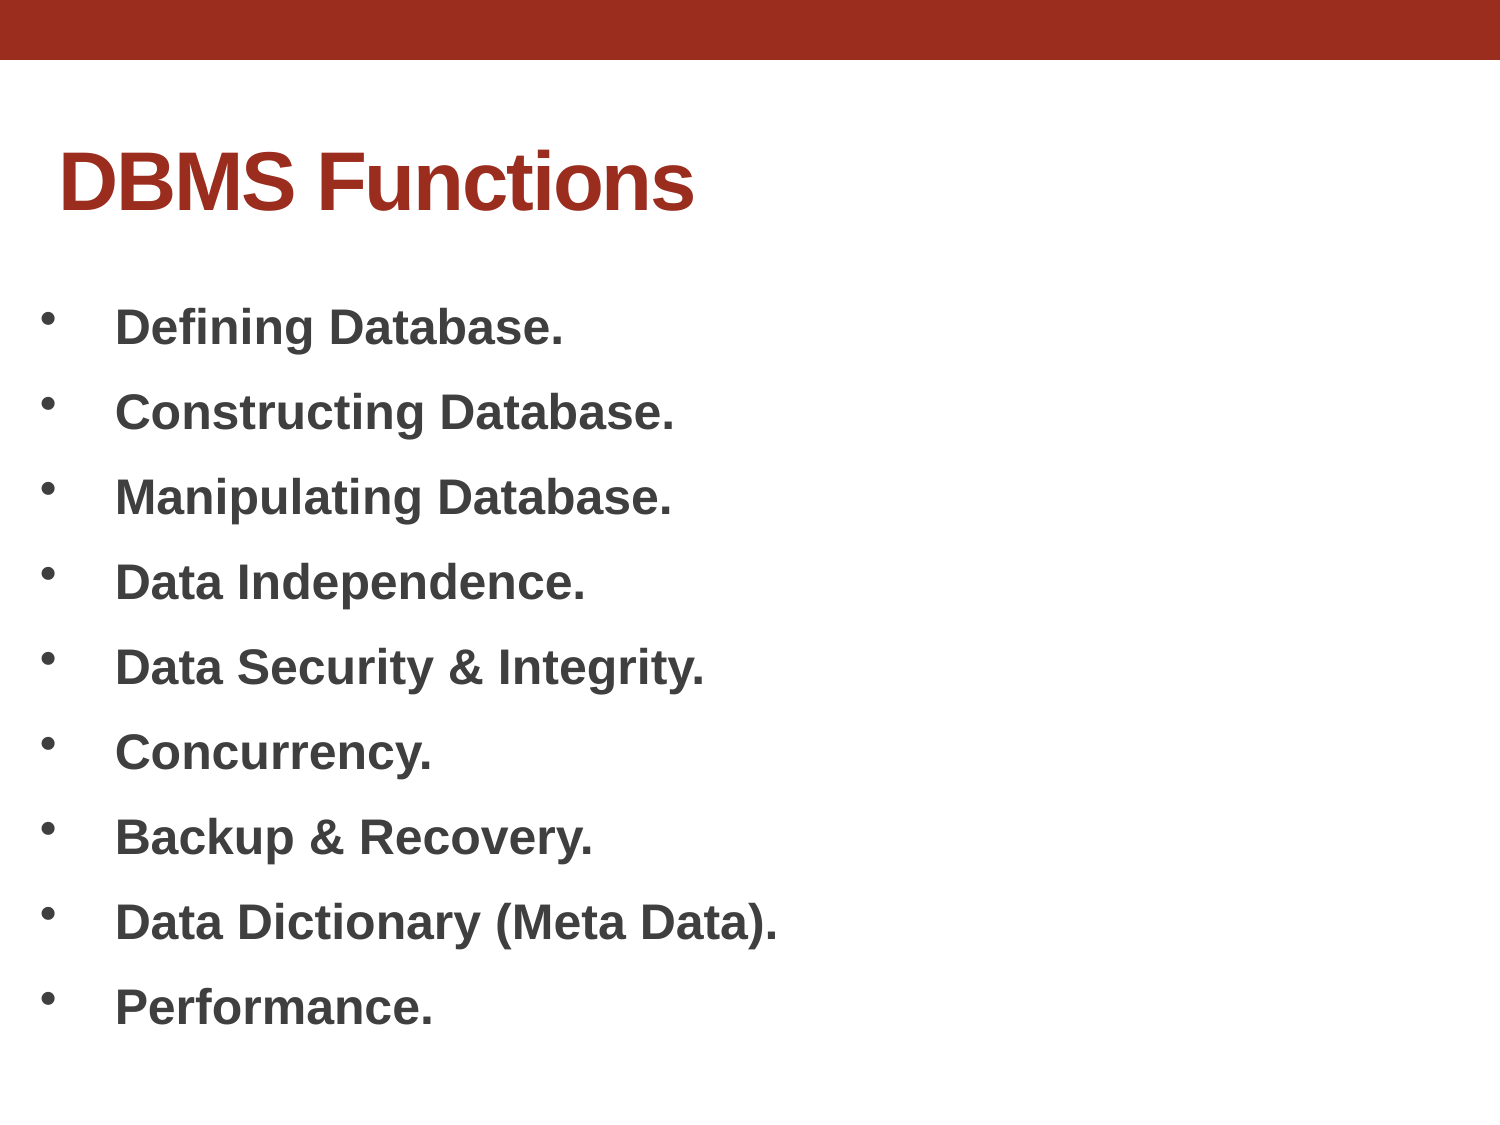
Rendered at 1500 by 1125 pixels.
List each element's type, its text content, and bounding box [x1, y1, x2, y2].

text_box Defining Database. Constructing Database. Manipulating Database. Data Independence. Data Security & Integrity. Concurrency. Backup & Recovery. Data Dictionary (Meta Data). Performance. [24, 287, 1500, 1042]
title DBMS Functions [43, 112, 1500, 242]
